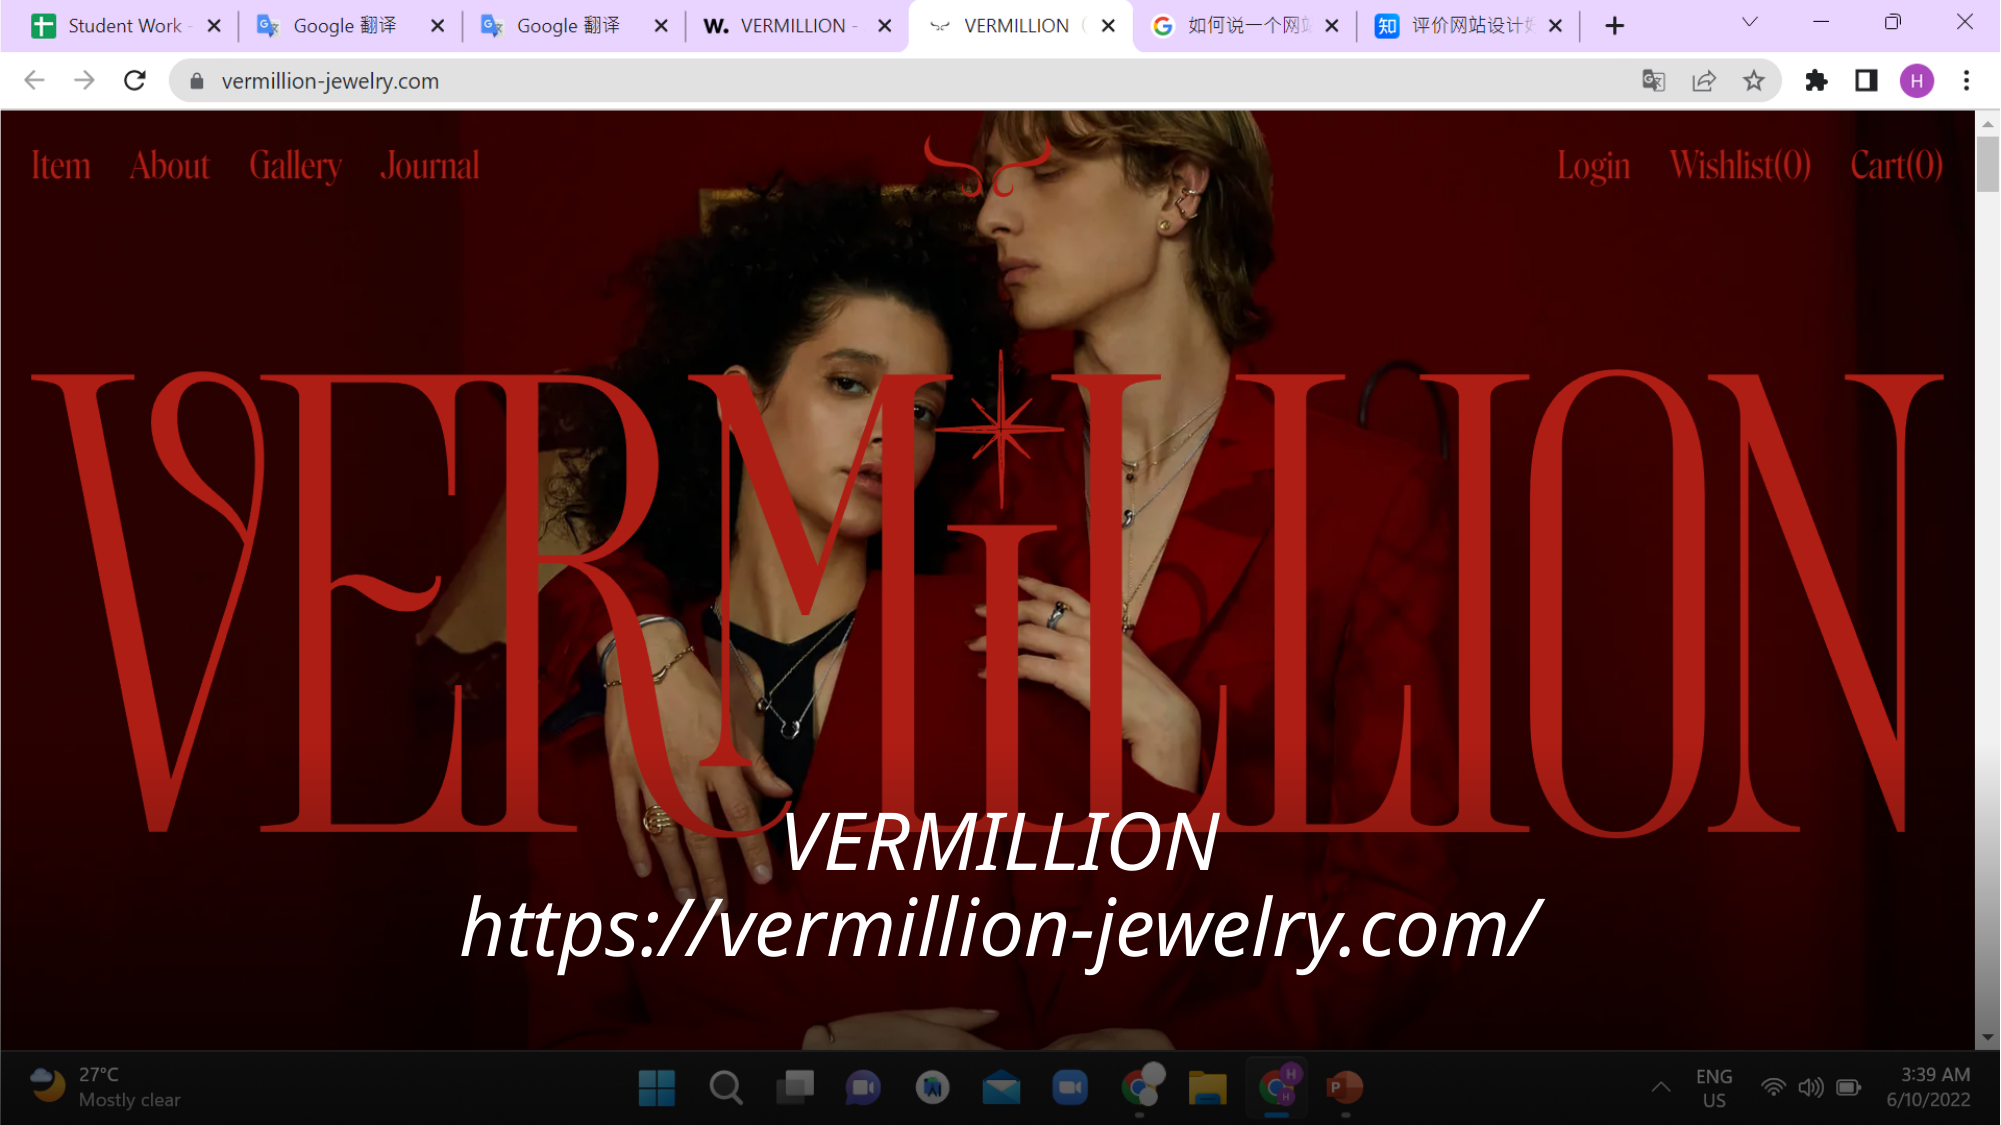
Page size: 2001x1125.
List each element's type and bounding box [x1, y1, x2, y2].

list [0, 0, 2000, 1125]
